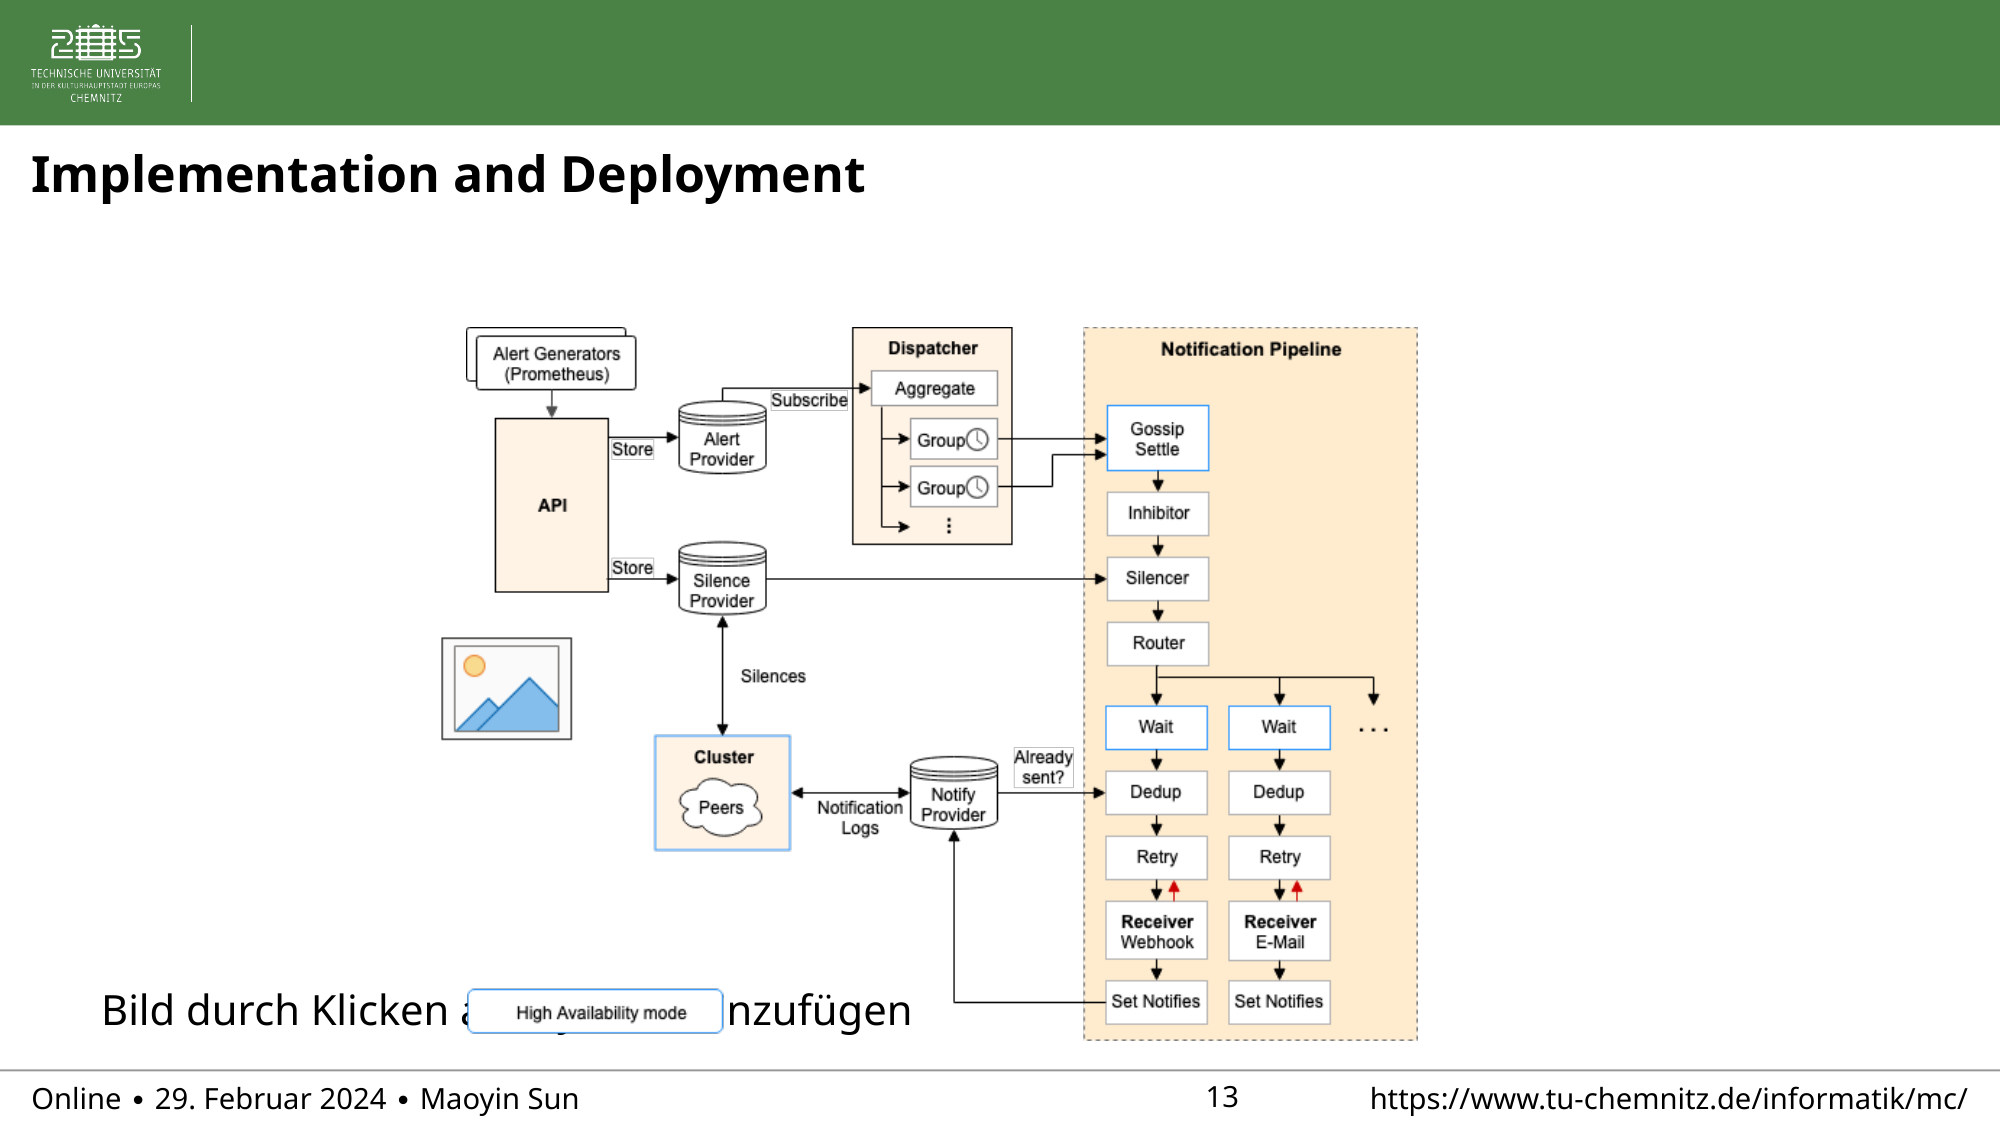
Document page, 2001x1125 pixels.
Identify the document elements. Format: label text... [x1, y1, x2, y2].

picture [31, 327, 1418, 1041]
picture [31, 24, 161, 102]
list Implementation and Deployment [31, 148, 1969, 302]
